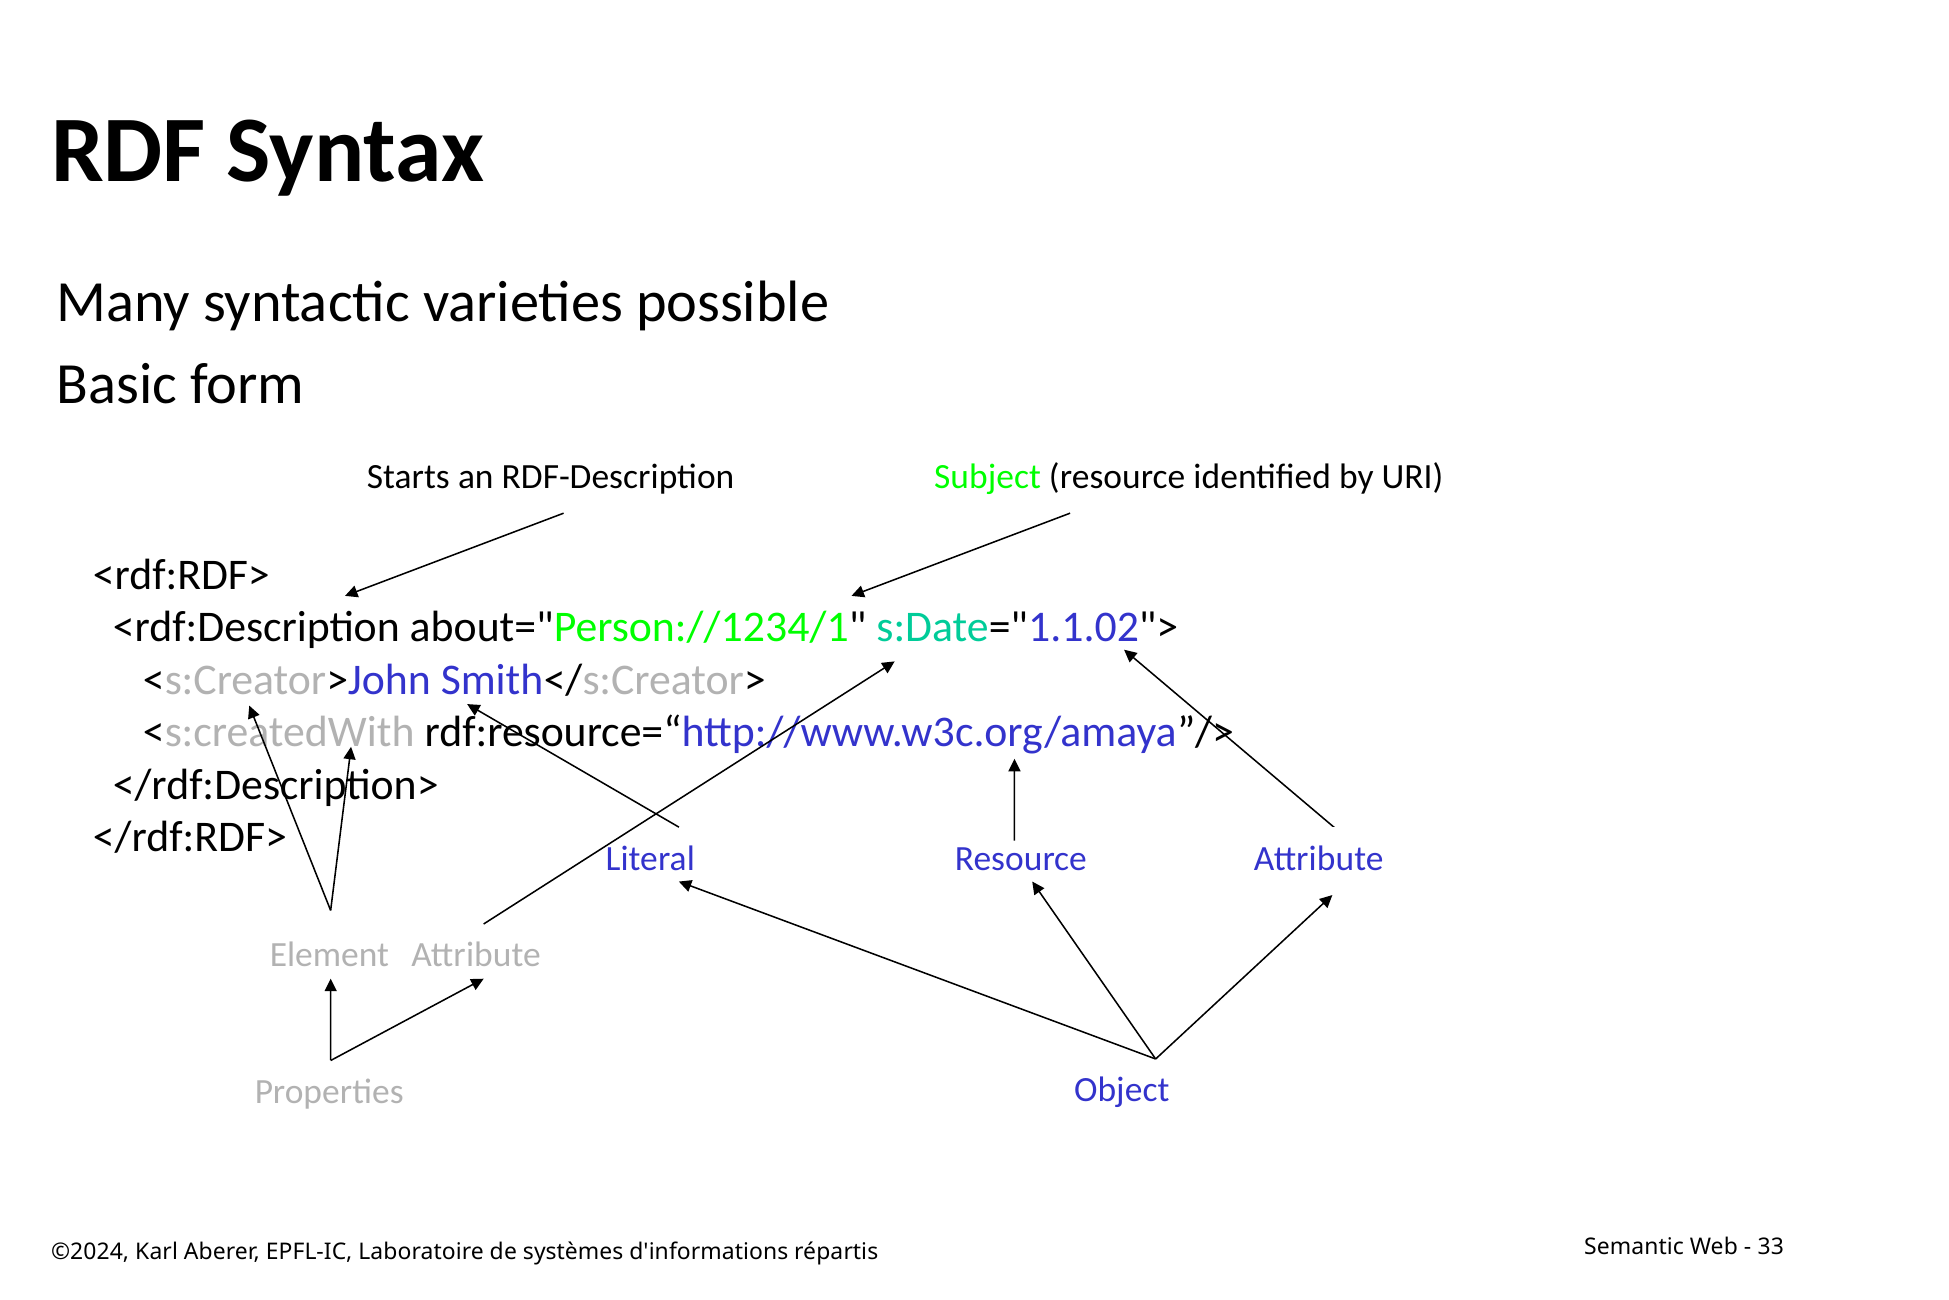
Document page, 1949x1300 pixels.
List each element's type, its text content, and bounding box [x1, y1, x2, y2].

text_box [466, 649, 1412, 1118]
text_box <rdf:RDF> <rdf:Description about="Person://1234/1" s:Date="1.1.02"> <s:Creator>John Smith</s:Creator> <s:createdWith rdf:resource=“http://www.w3c.org/amaya”/> </rdf:Description> </rdf:RDF> [75, 536, 1253, 870]
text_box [851, 445, 1466, 597]
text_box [249, 661, 895, 1119]
list Many syntactic varieties possible Basic form [37, 253, 1809, 1208]
title RDF Syntax [32, 57, 1803, 232]
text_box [344, 445, 757, 597]
footer ©2024, Karl Aberer, EPFL-IC, Laboratoire de systèmes d'informations répartis [32, 1227, 1284, 1271]
